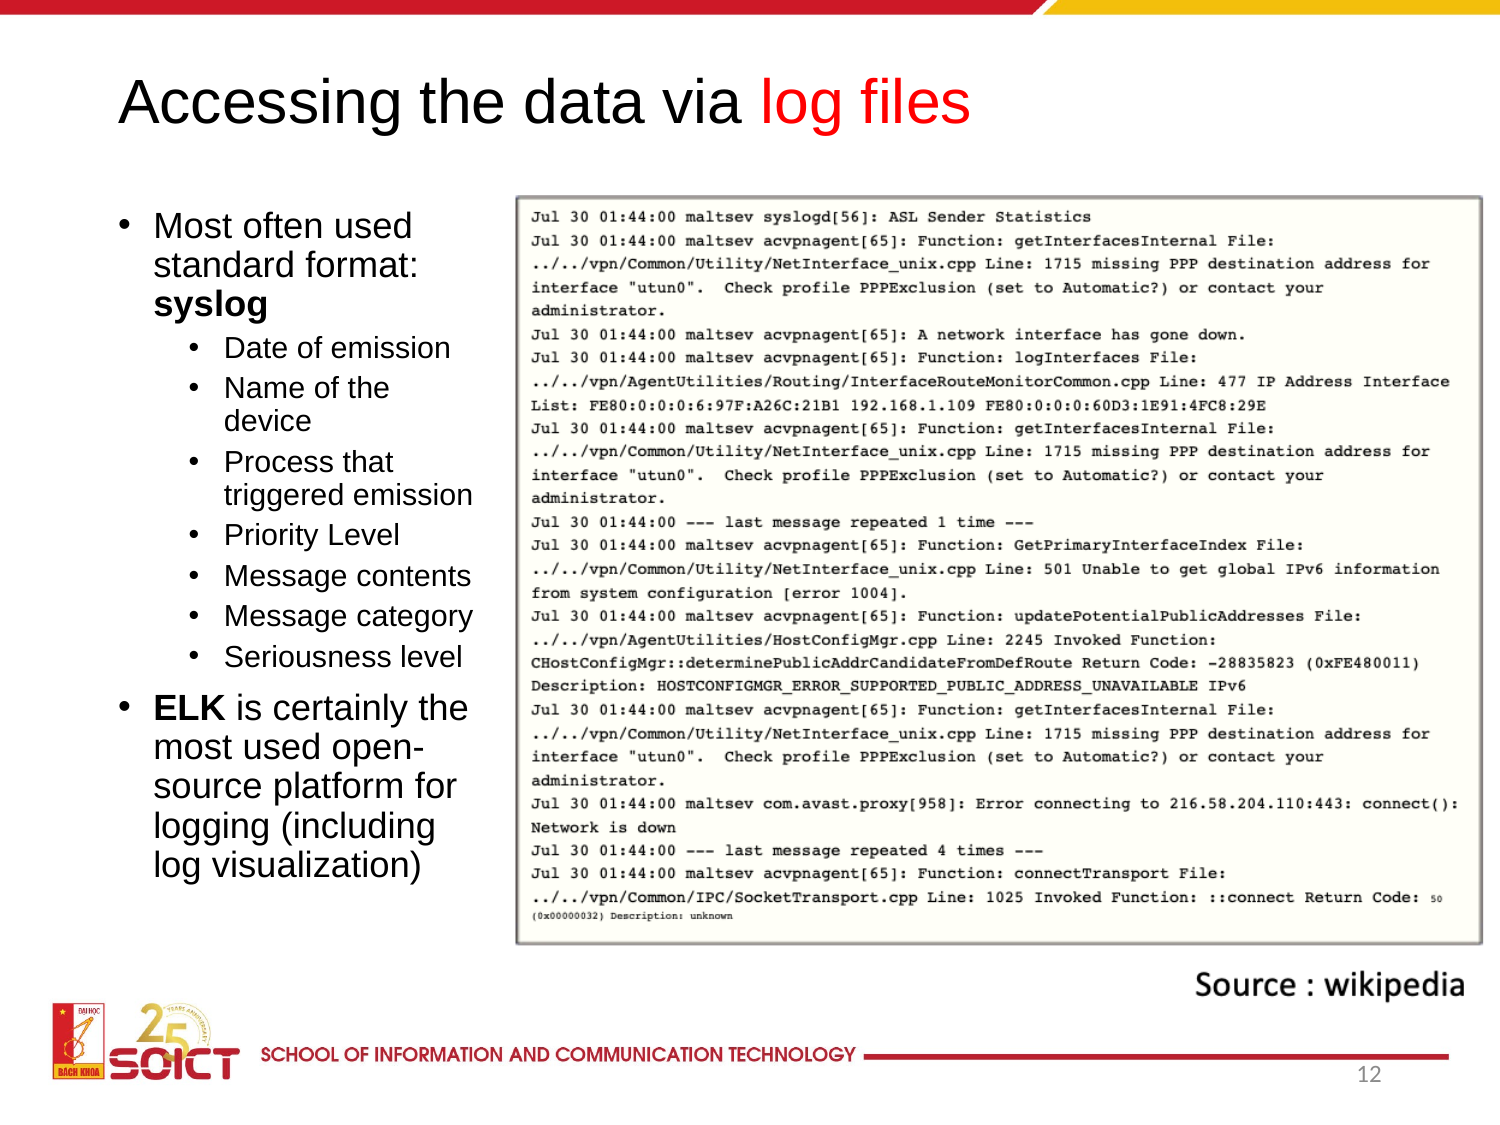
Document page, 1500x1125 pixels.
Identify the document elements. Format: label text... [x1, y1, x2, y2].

slide_number 12 [1059, 1042, 1397, 1103]
title Accessing the data via log files [103, 29, 1397, 179]
picture [0, 0, 1500, 1125]
list Most often used standard format: syslog Date of emission Name of the device Process that triggered emission Priority Level Message contents Message category Seriousness level ELK is certainly the most used open-source platform for logging (including log visualization) [103, 199, 501, 1014]
